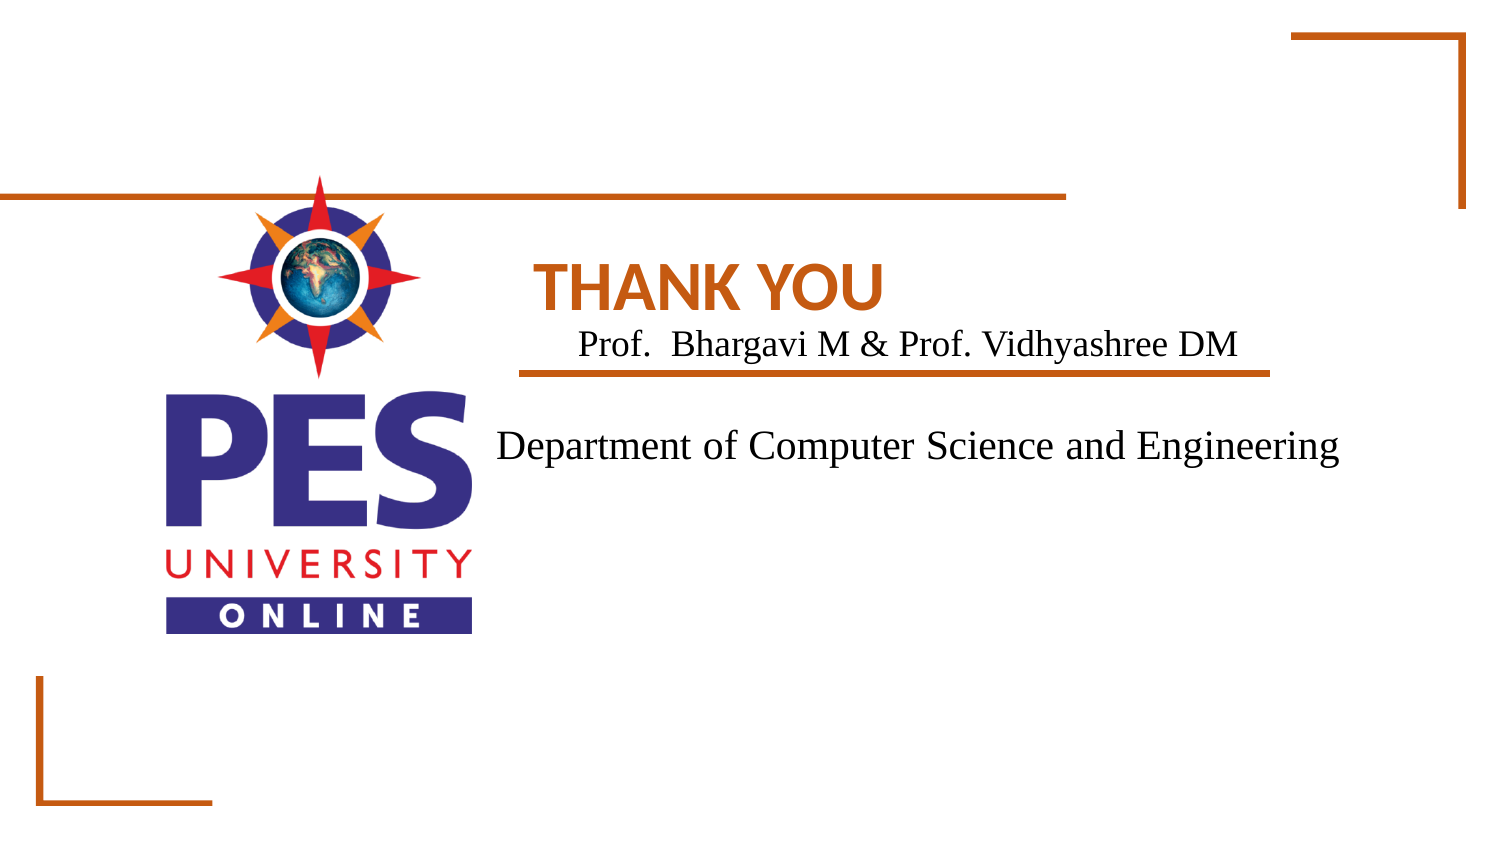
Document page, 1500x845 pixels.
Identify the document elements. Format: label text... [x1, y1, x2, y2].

text_box Prof. Bhargavi M & Prof. Vidhyashree DM [563, 311, 1314, 434]
title THANK YOU [531, 237, 892, 382]
text_box [35, 676, 213, 806]
text_box [1291, 32, 1466, 209]
list Department of Computer Science and Engineering [113, 402, 1387, 845]
picture [166, 175, 473, 634]
